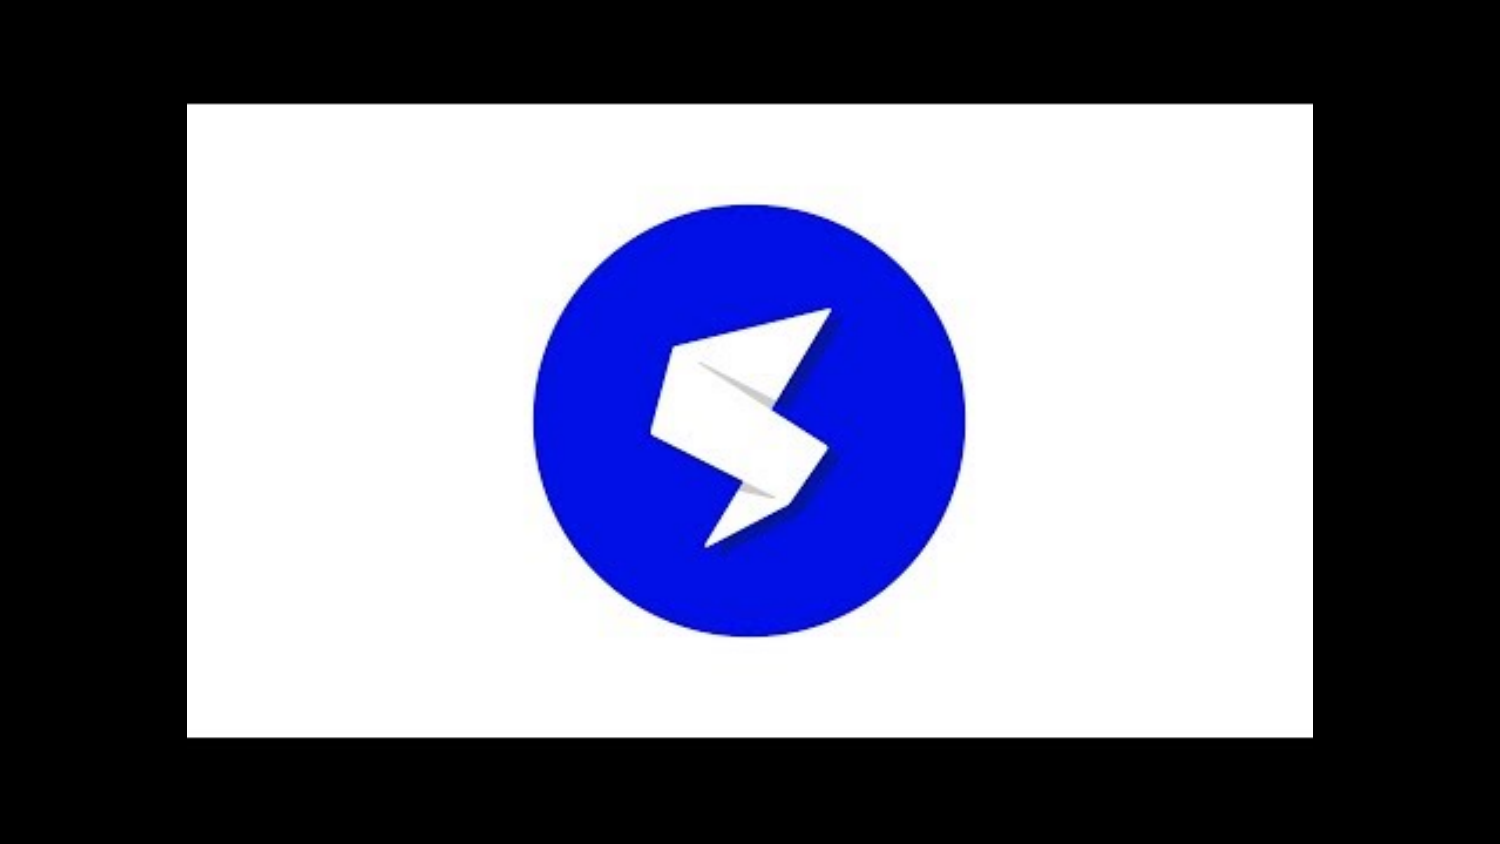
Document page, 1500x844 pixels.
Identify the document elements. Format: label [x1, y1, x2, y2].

picture [187, 0, 1313, 844]
